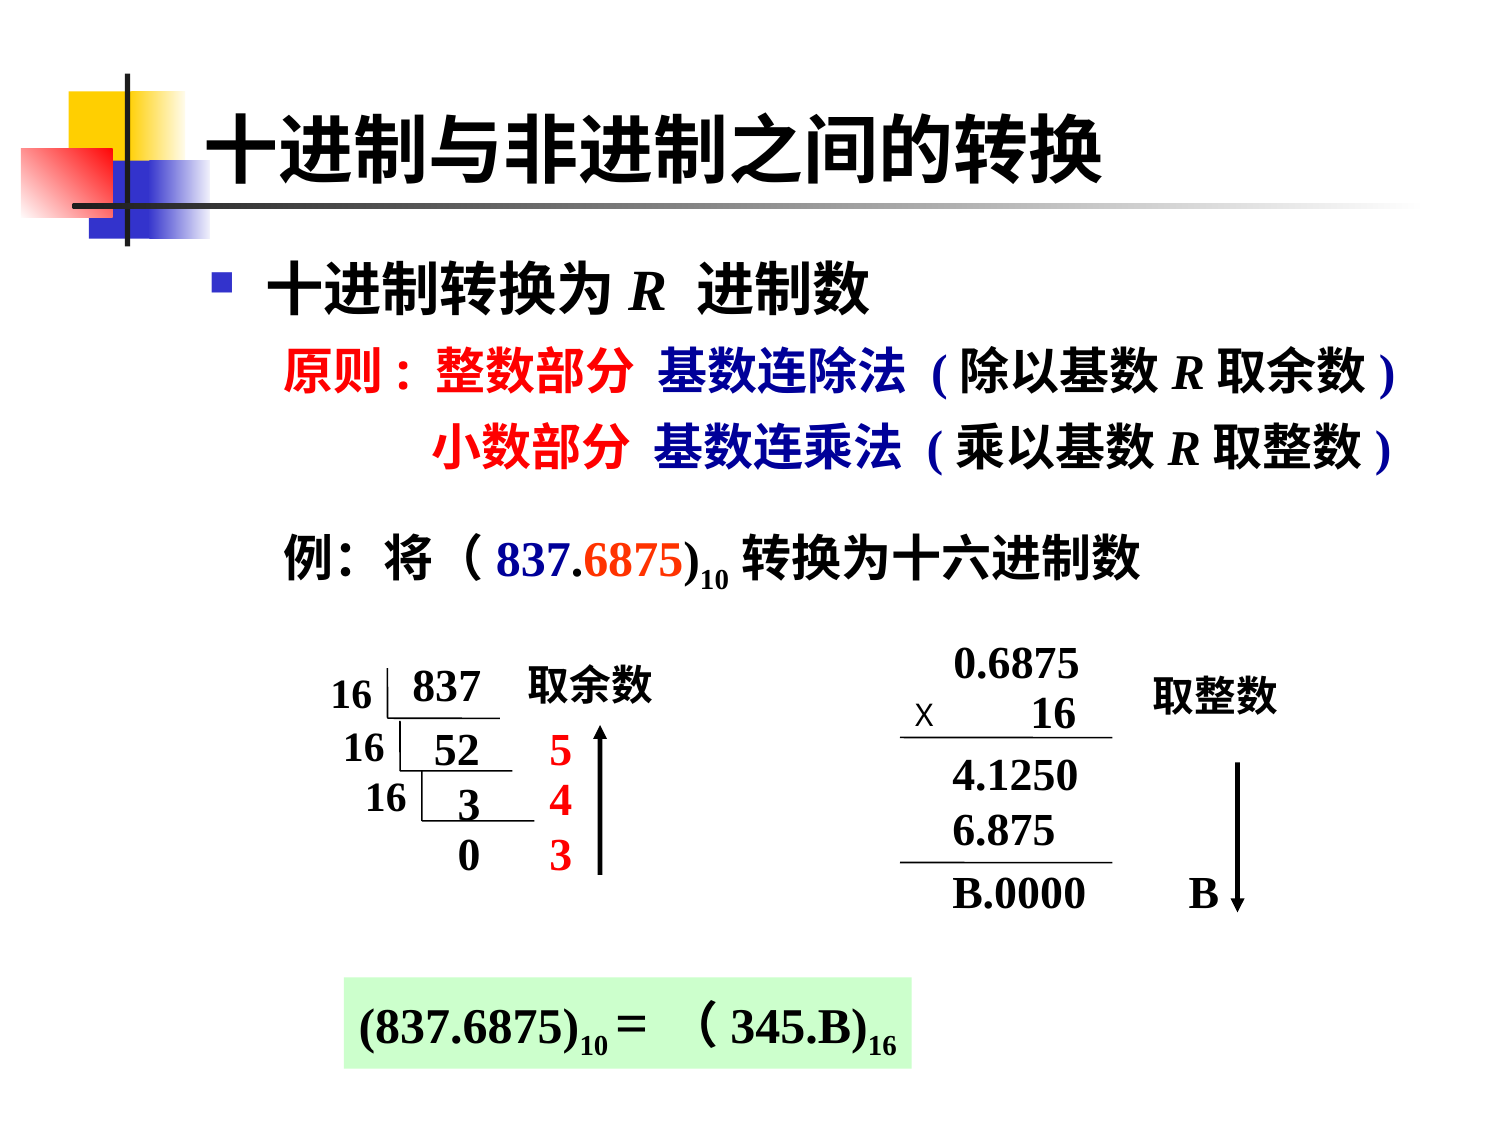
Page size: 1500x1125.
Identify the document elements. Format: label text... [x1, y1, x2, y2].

text_box 例：将（837.6875)10转换为十六进制数 [193, 512, 1200, 600]
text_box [315, 647, 669, 888]
title 十进制与非进制之间的转换 [188, 12, 1468, 200]
text_box (837.6875)10 = （345.B)16 [343, 977, 912, 1069]
list 十进制转换为R 进制数 原则: 整数部分 基数连除法 (除以基数R取余数) 小数部分 基数连乘法 (乘以基数R取整数) [193, 237, 1469, 500]
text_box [899, 624, 1294, 926]
